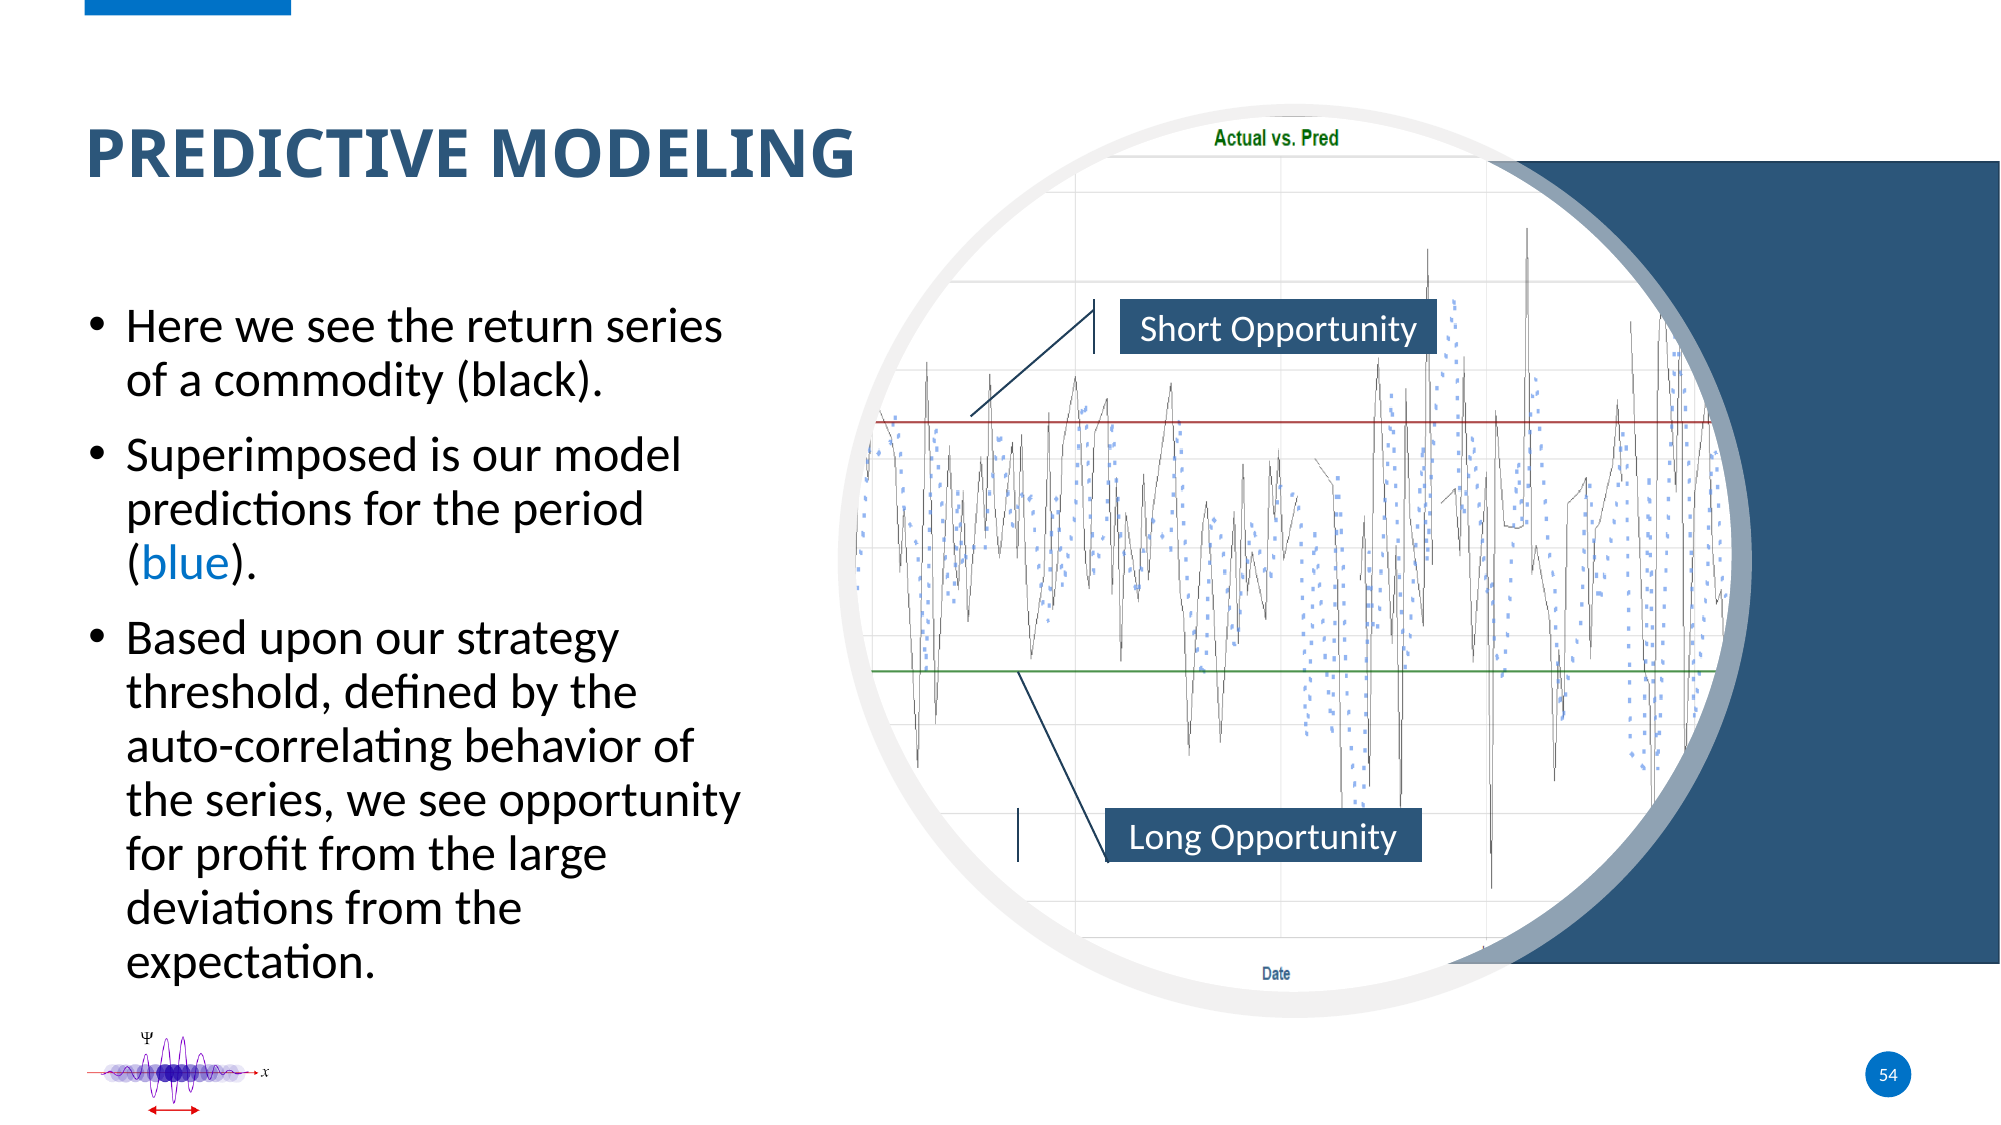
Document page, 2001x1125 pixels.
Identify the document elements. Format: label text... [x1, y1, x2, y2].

picture [855, 116, 1732, 992]
list Here we see the return series of a commodity (black). Superimposed is our model predictions for the period (blue). Based upon our strategy threshold, defined by the auto-correlating behavior of the series, we see opportunity for profit from the large deviations from the expectation. [88, 299, 757, 1014]
picture [87, 1026, 269, 1116]
title predictive modeling [84, 81, 868, 231]
slide_number 54 [1864, 1059, 1913, 1090]
